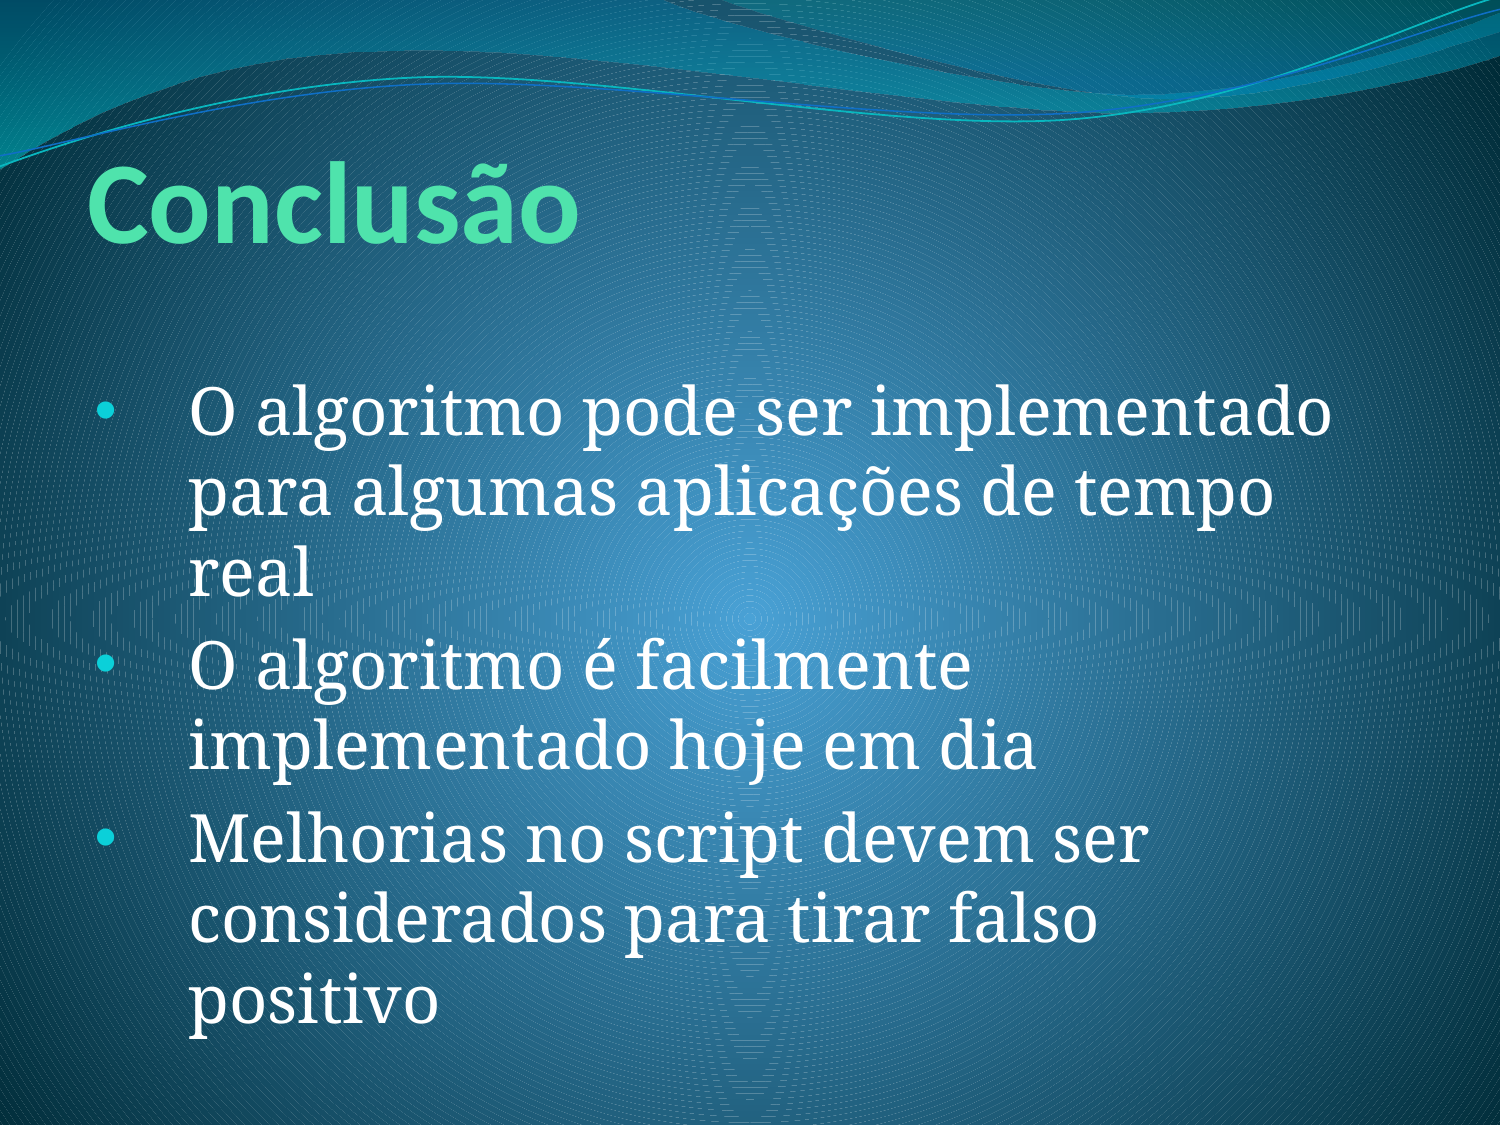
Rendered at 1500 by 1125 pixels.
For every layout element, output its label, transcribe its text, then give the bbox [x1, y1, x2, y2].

title Conclusão [86, 43, 1362, 268]
list O algoritmo pode ser implementado para algumas aplicações de tempo real O algoritmo é facilmente implementado hoje em dia Melhorias no script devem ser considerados para tirar falso positivo [86, 361, 1362, 1083]
